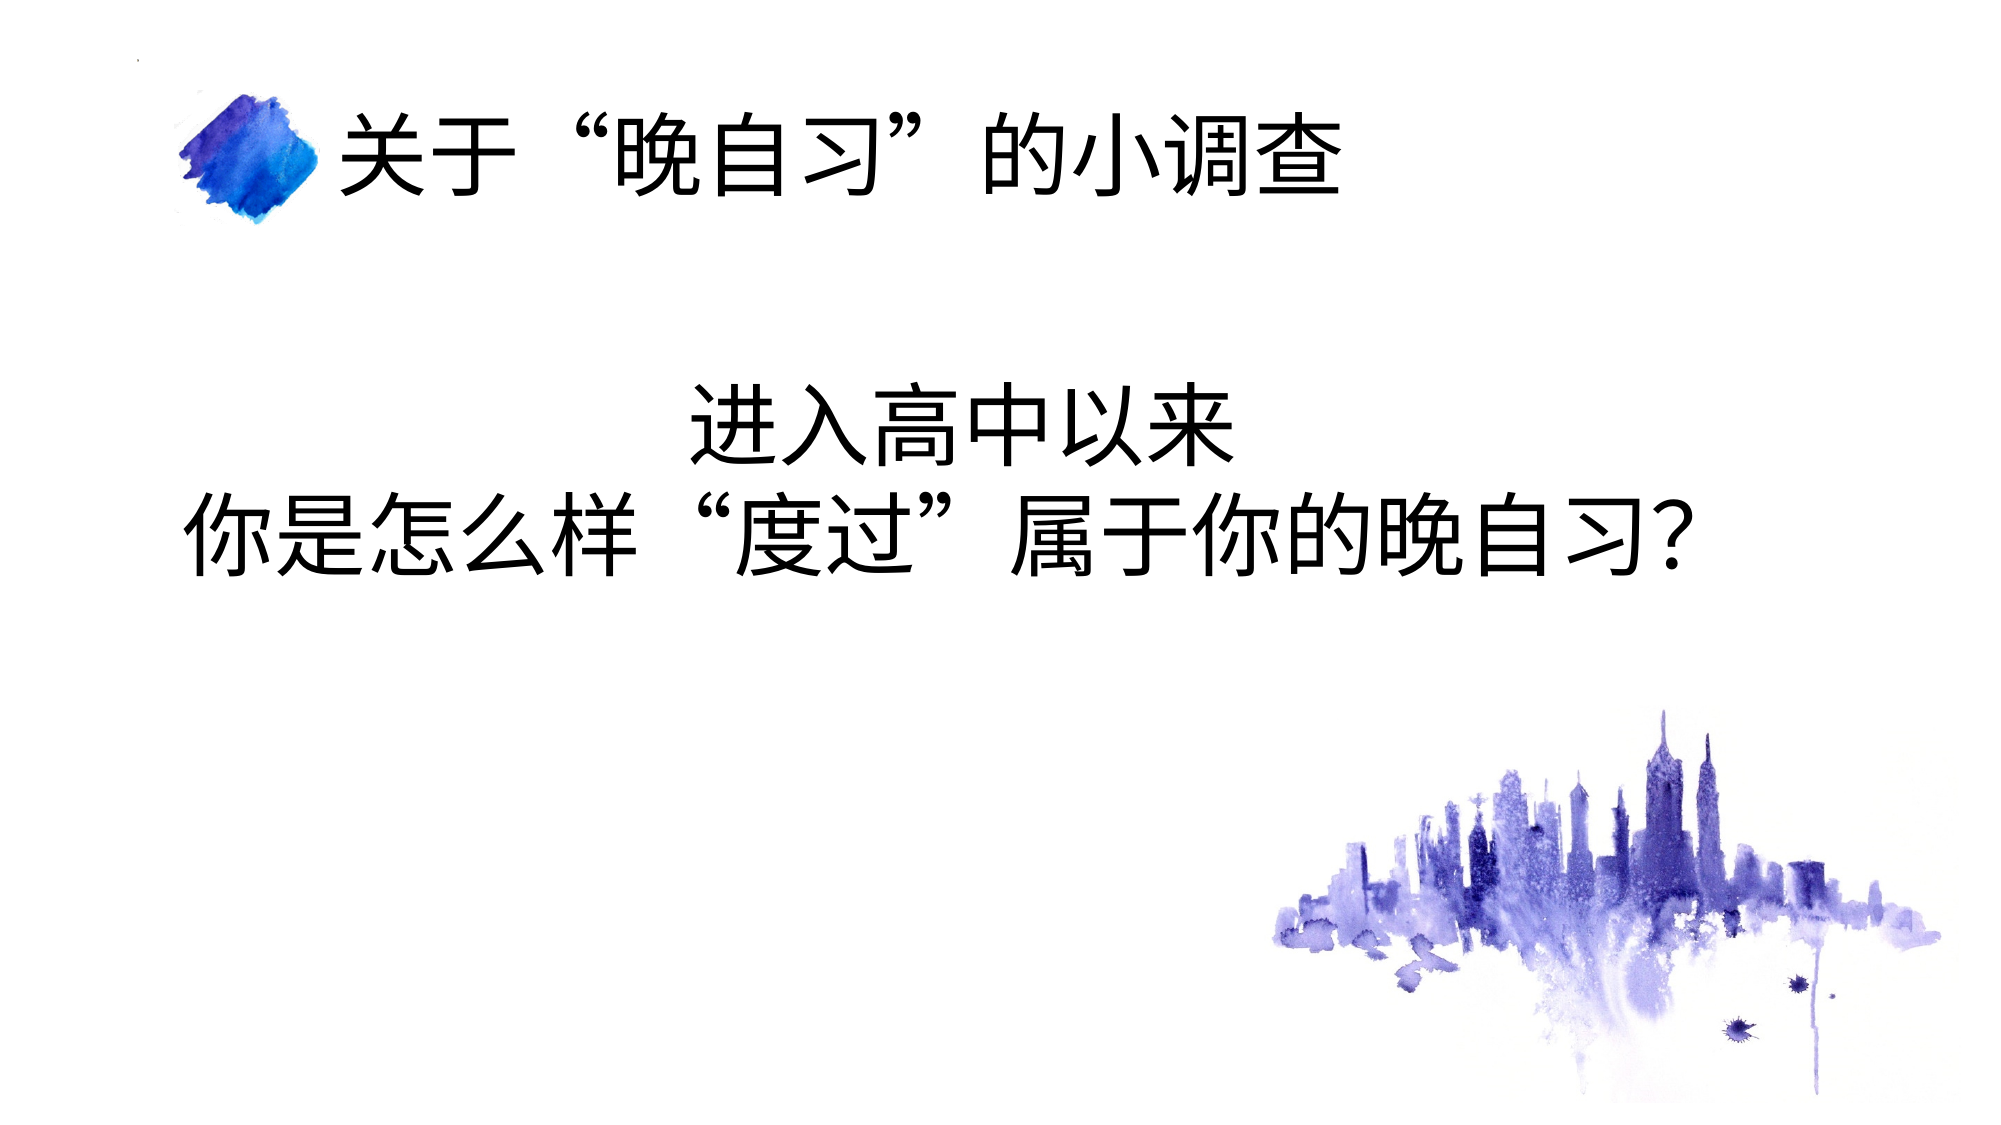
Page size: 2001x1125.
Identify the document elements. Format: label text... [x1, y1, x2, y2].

picture [1240, 688, 1963, 1103]
text_box 关于“晚自习”的小调查 [322, 90, 1512, 215]
picture [174, 90, 322, 228]
text_box 进入高中以来 你是怎么样“度过”属于你的晚自习？ [121, 360, 1804, 596]
